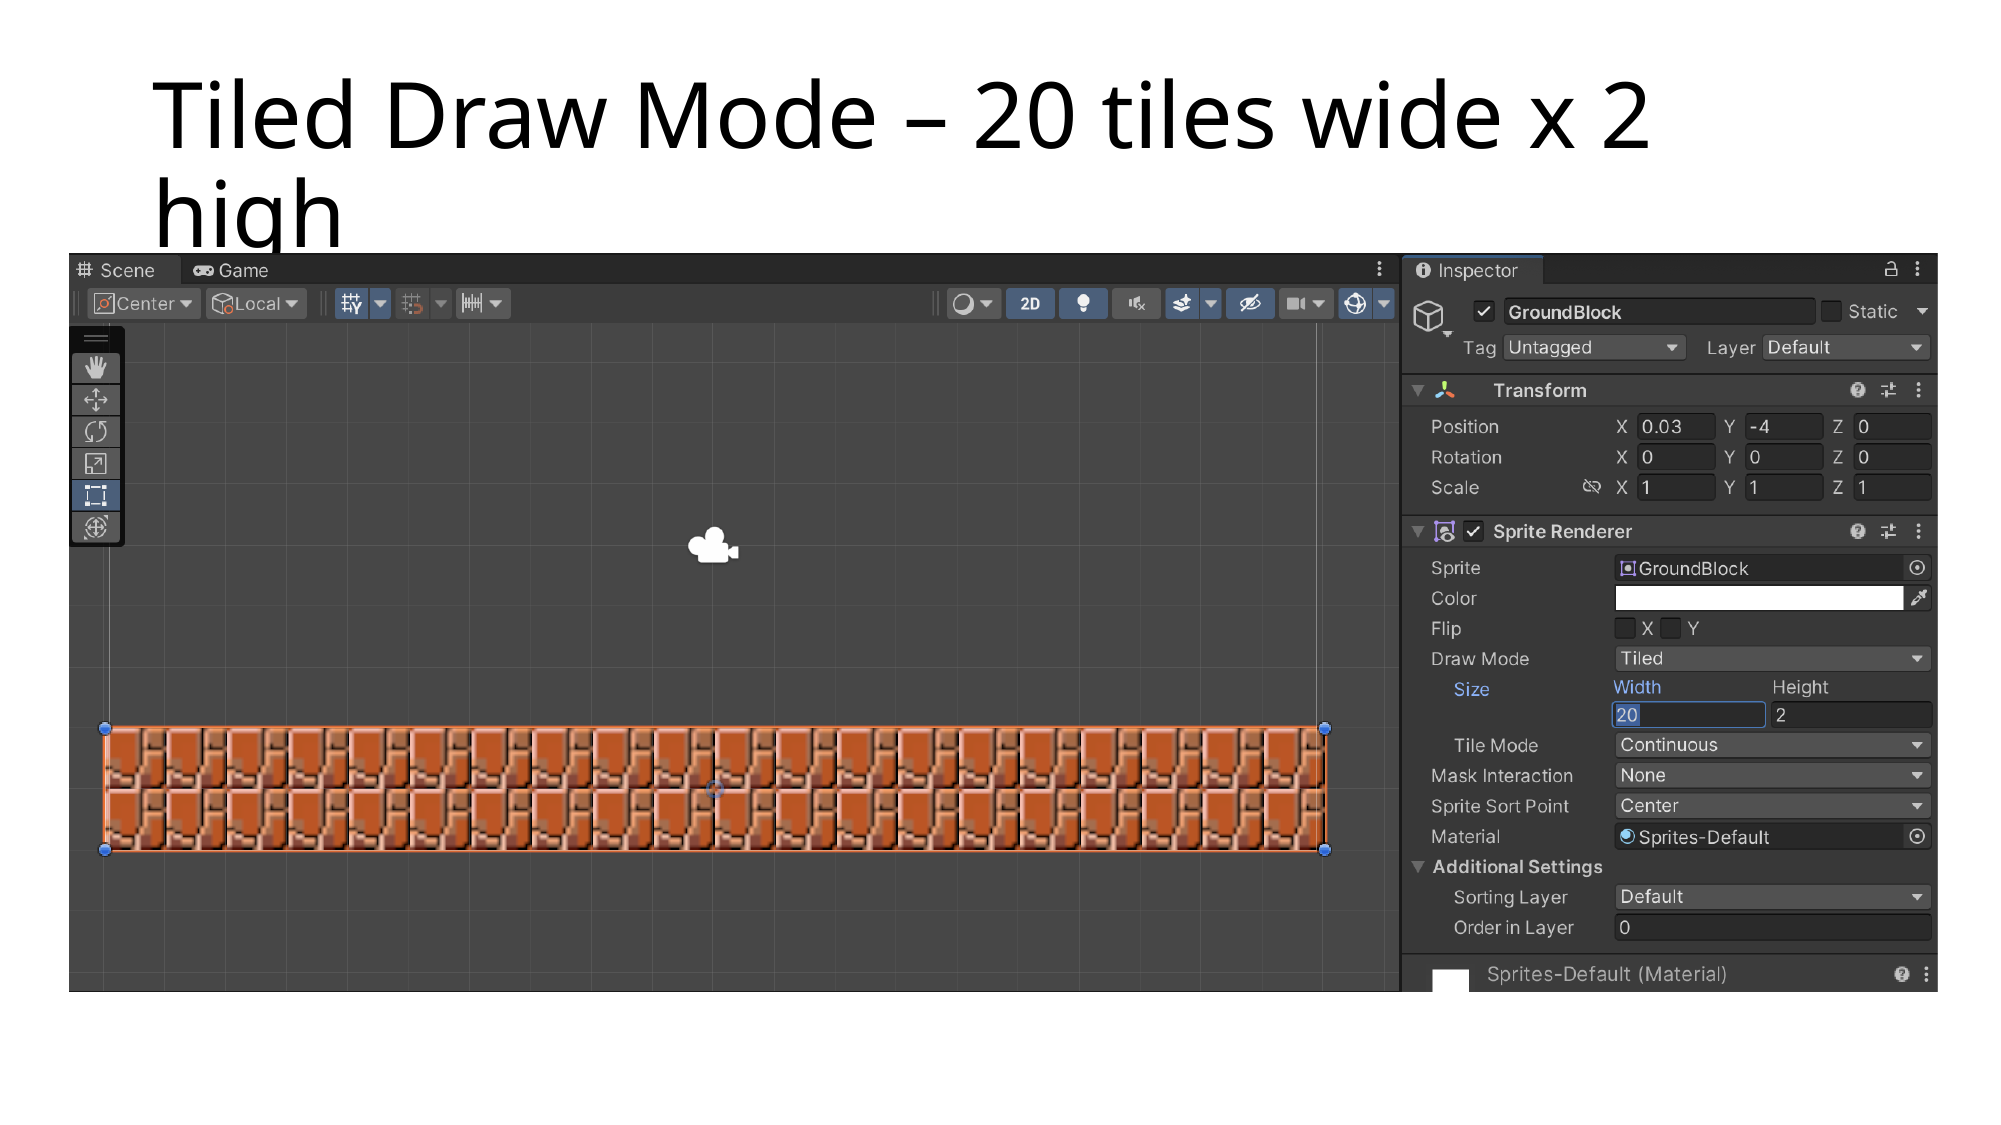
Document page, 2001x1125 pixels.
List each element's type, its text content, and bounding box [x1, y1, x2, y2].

picture [69, 253, 1938, 992]
title Tiled Draw Mode – 20 tiles wide x 2 high [137, 59, 1863, 253]
